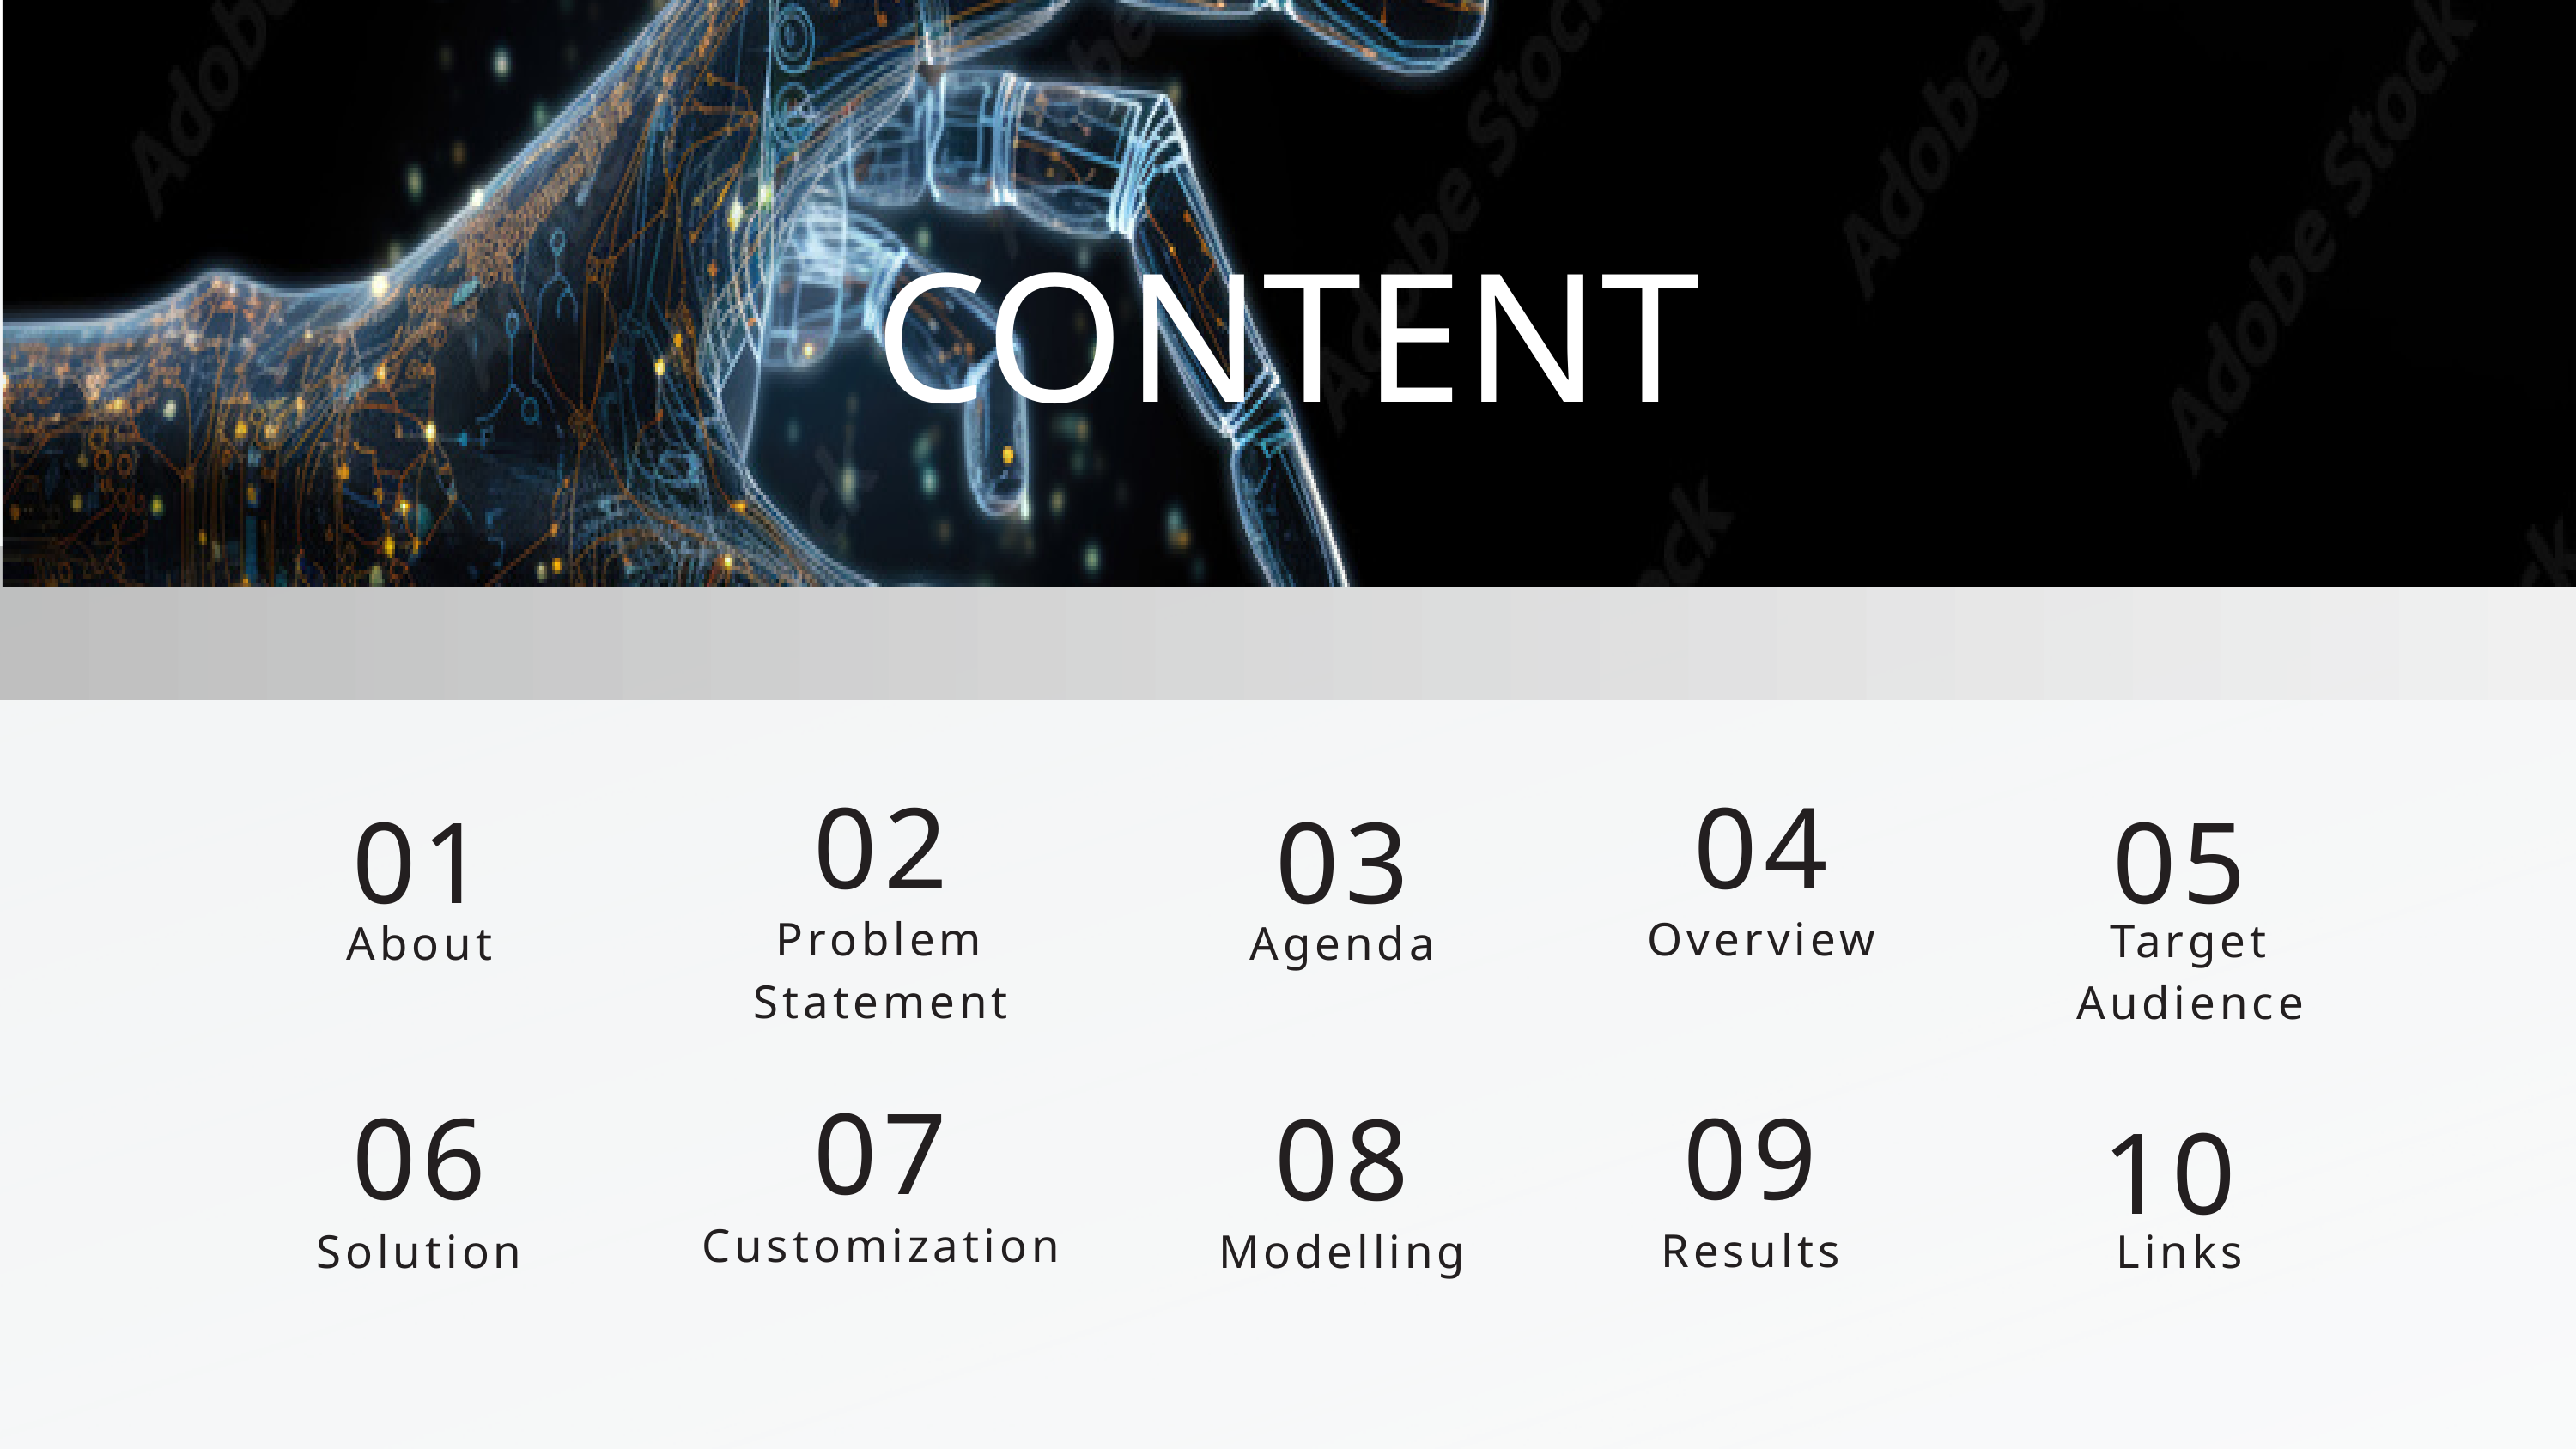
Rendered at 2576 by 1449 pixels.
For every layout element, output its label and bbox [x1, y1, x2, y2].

picture [0, 100, 1211, 1449]
text_box [1211, 0, 1365, 1449]
text_box [2, 0, 1207, 96]
text_box [1371, 0, 2576, 96]
picture [1365, 100, 2576, 1449]
